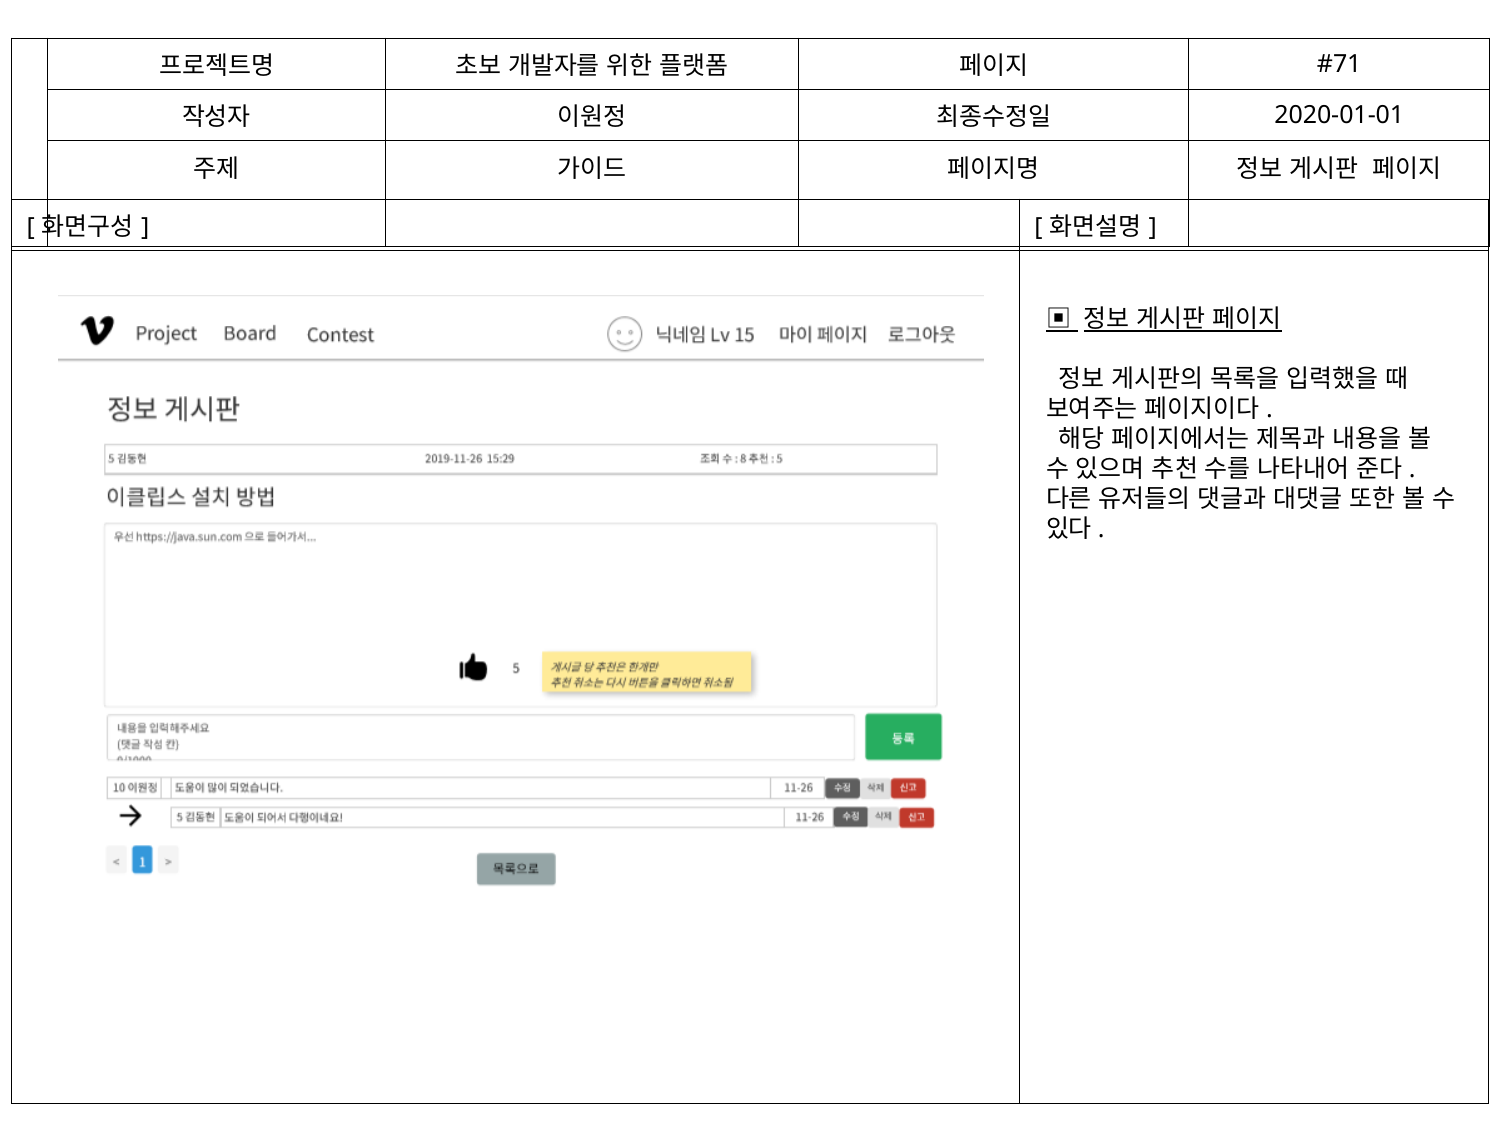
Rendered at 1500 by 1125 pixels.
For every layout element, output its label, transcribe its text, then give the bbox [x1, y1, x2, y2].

table_cell 가이드 [386, 141, 798, 199]
table_header 페이지 [799, 39, 1188, 89]
table_header [12, 39, 47, 199]
text_box ▣ 정보 게시판 페이지 정보 게시판의 목록을 입력했을 때 보여주는 페이지이다. 해당 페이지에서는 제목과 내용을 볼 수 있으며 추천 수를 나타내어 준다. 다른 유저들의 댓글과 대댓글 또한 볼 수 있다. [1031, 295, 1477, 550]
table_cell 주제 [48, 141, 385, 199]
table_cell 이원정 [386, 90, 798, 140]
table_cell 최종수정일 [799, 90, 1188, 140]
table_header [화면설명] [1020, 200, 1488, 250]
table_cell 2020-01-01 [1189, 90, 1489, 140]
table_header #71 [1189, 39, 1489, 89]
picture [58, 295, 985, 899]
table_header 초보 개발자를 위한 플랫폼 [386, 39, 798, 89]
table_header [화면구성] [12, 200, 1019, 250]
table_cell 정보 게시판 페이지 [1189, 141, 1489, 199]
table_cell 작성자 [48, 90, 385, 140]
table_cell [1020, 251, 1488, 1103]
table_header 프로젝트명 [48, 39, 385, 89]
table_cell [12, 251, 1019, 1103]
table_cell 페이지명 [799, 141, 1188, 199]
